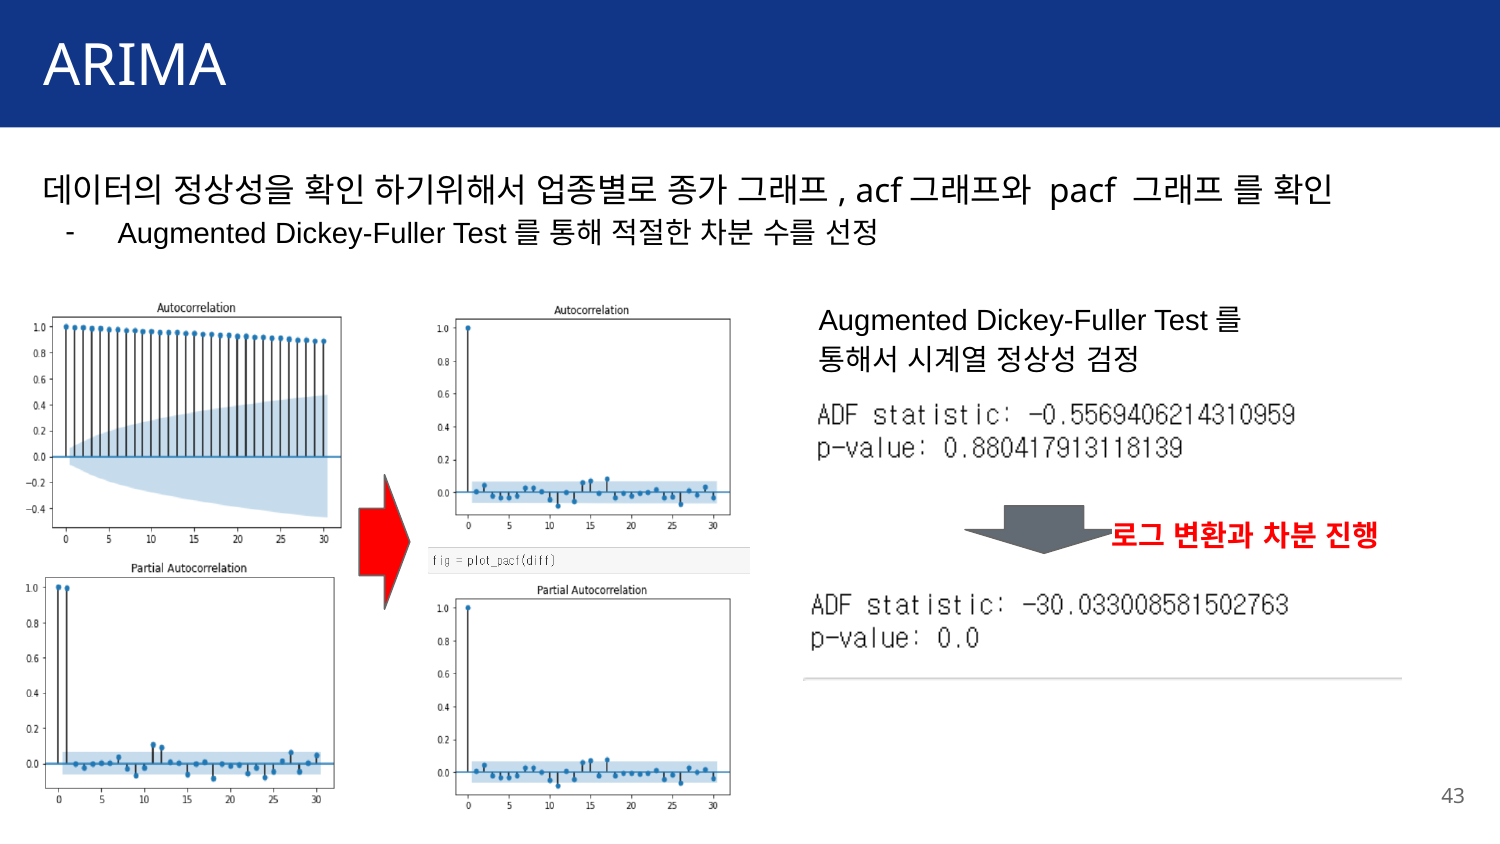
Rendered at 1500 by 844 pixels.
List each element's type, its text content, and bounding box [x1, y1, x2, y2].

slide_number ‹#› [1389, 764, 1480, 830]
text_box 데이터의 정상성을 확인 하기위해서 업종별로 종가 그래프, acf그래프와 pacf 그래프 를 확인 Augmented Dickey-Fuller Test를 통해 적절한 차분 수를 선정 [27, 147, 1447, 264]
text_box [364, 474, 410, 610]
picture [427, 297, 751, 820]
text_box Augmented Dickey-Fuller Test를 통해서 시계열 정상성 검정 [803, 281, 1340, 392]
text_box [965, 505, 1096, 554]
picture [19, 295, 360, 823]
text_box 로그 변환과 차분 진행 [1096, 496, 1438, 567]
title ARIMA [28, 12, 1427, 115]
picture [803, 393, 1325, 491]
picture [803, 580, 1403, 681]
